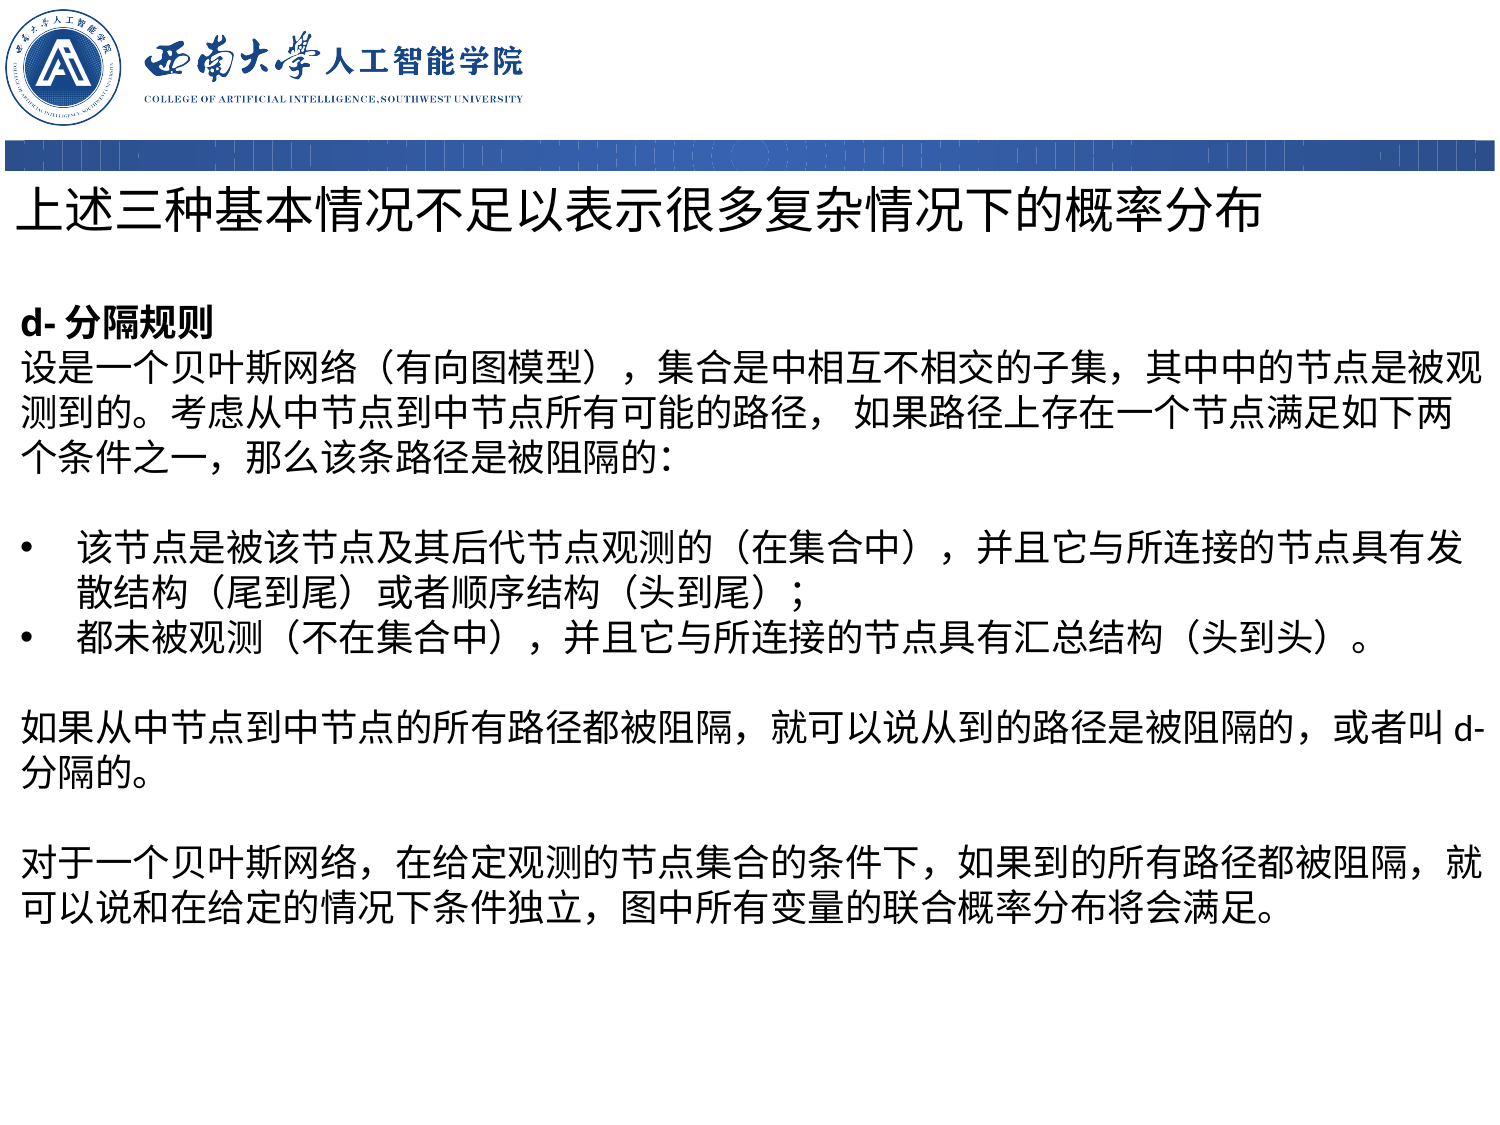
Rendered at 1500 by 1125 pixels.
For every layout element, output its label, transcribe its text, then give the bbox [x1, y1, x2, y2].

picture [5, 9, 523, 126]
text_box 上述三种基本情况不足以表示很多复杂情况下的概率分布 [0, 170, 1389, 246]
text_box [4, 139, 1496, 172]
